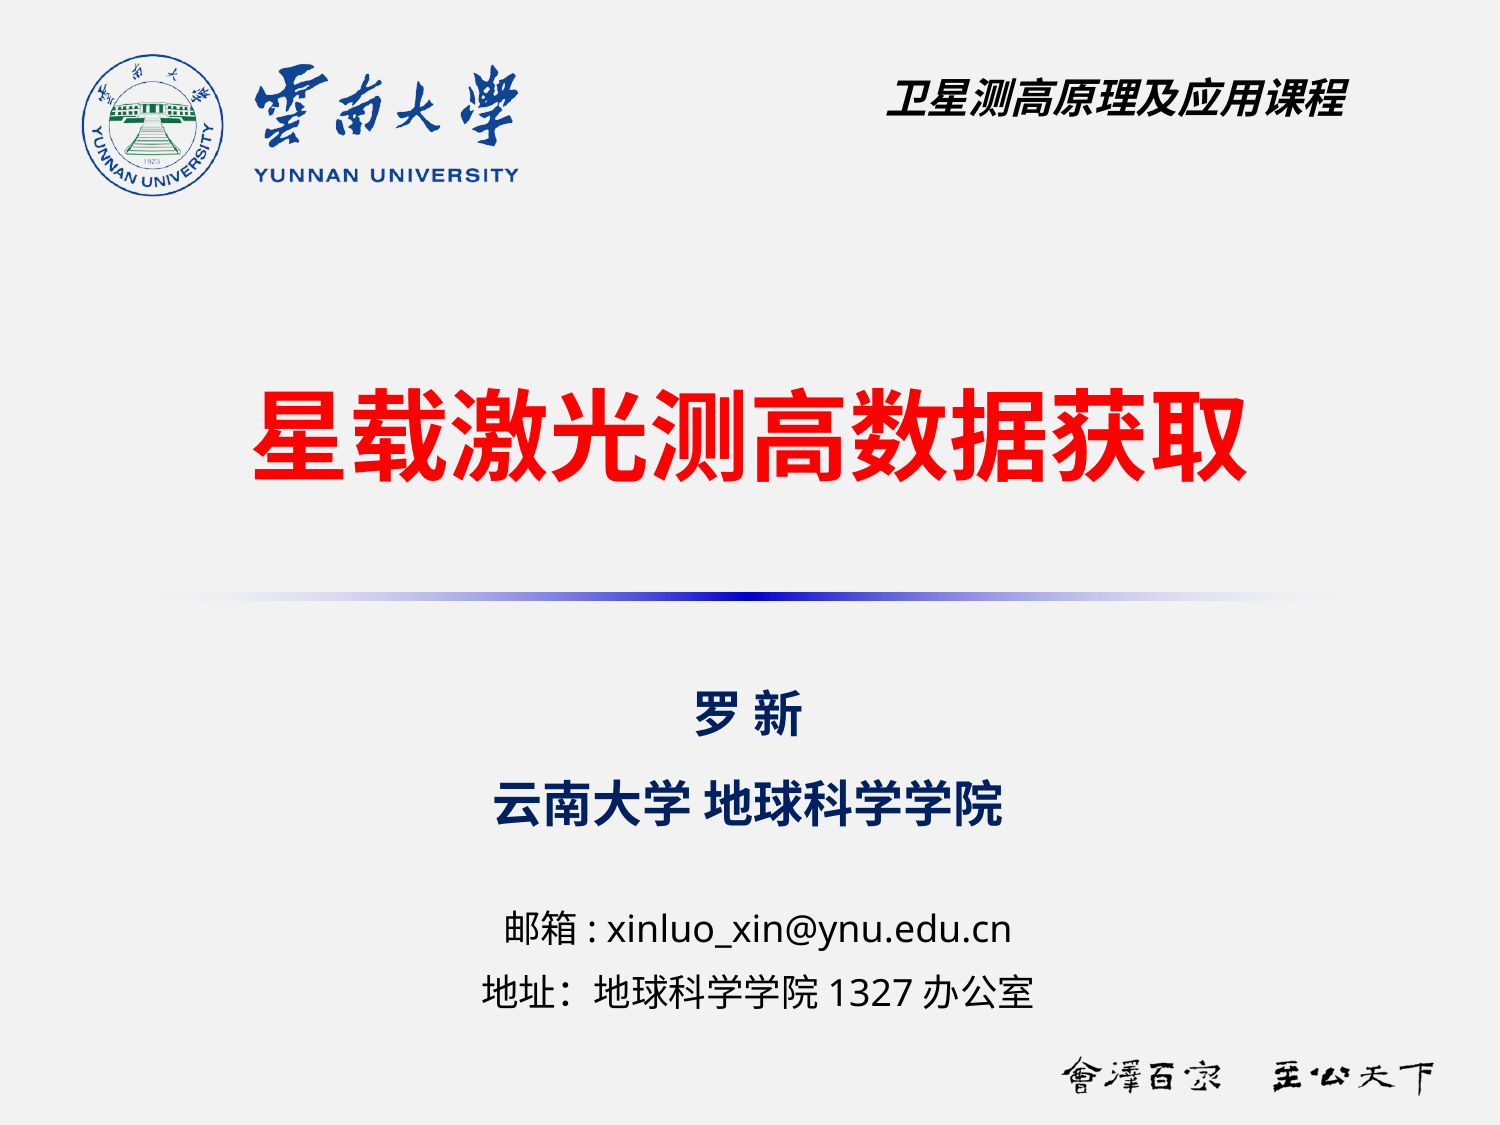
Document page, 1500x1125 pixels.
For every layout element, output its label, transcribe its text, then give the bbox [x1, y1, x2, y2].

text_box 罗 新 云南大学 地球科学学院 [25, 644, 1471, 882]
text_box [129, 592, 1370, 601]
picture [1010, 1026, 1500, 1125]
text_box 卫星测高原理及应用课程 [870, 64, 1447, 129]
text_box 星载激光测高数据获取 [52, 276, 1447, 591]
text_box 邮箱: xinluo_xin@ynu.edu.cn 地址：地球科学学院1327办公室 [50, 897, 1466, 1022]
picture [70, 39, 542, 207]
